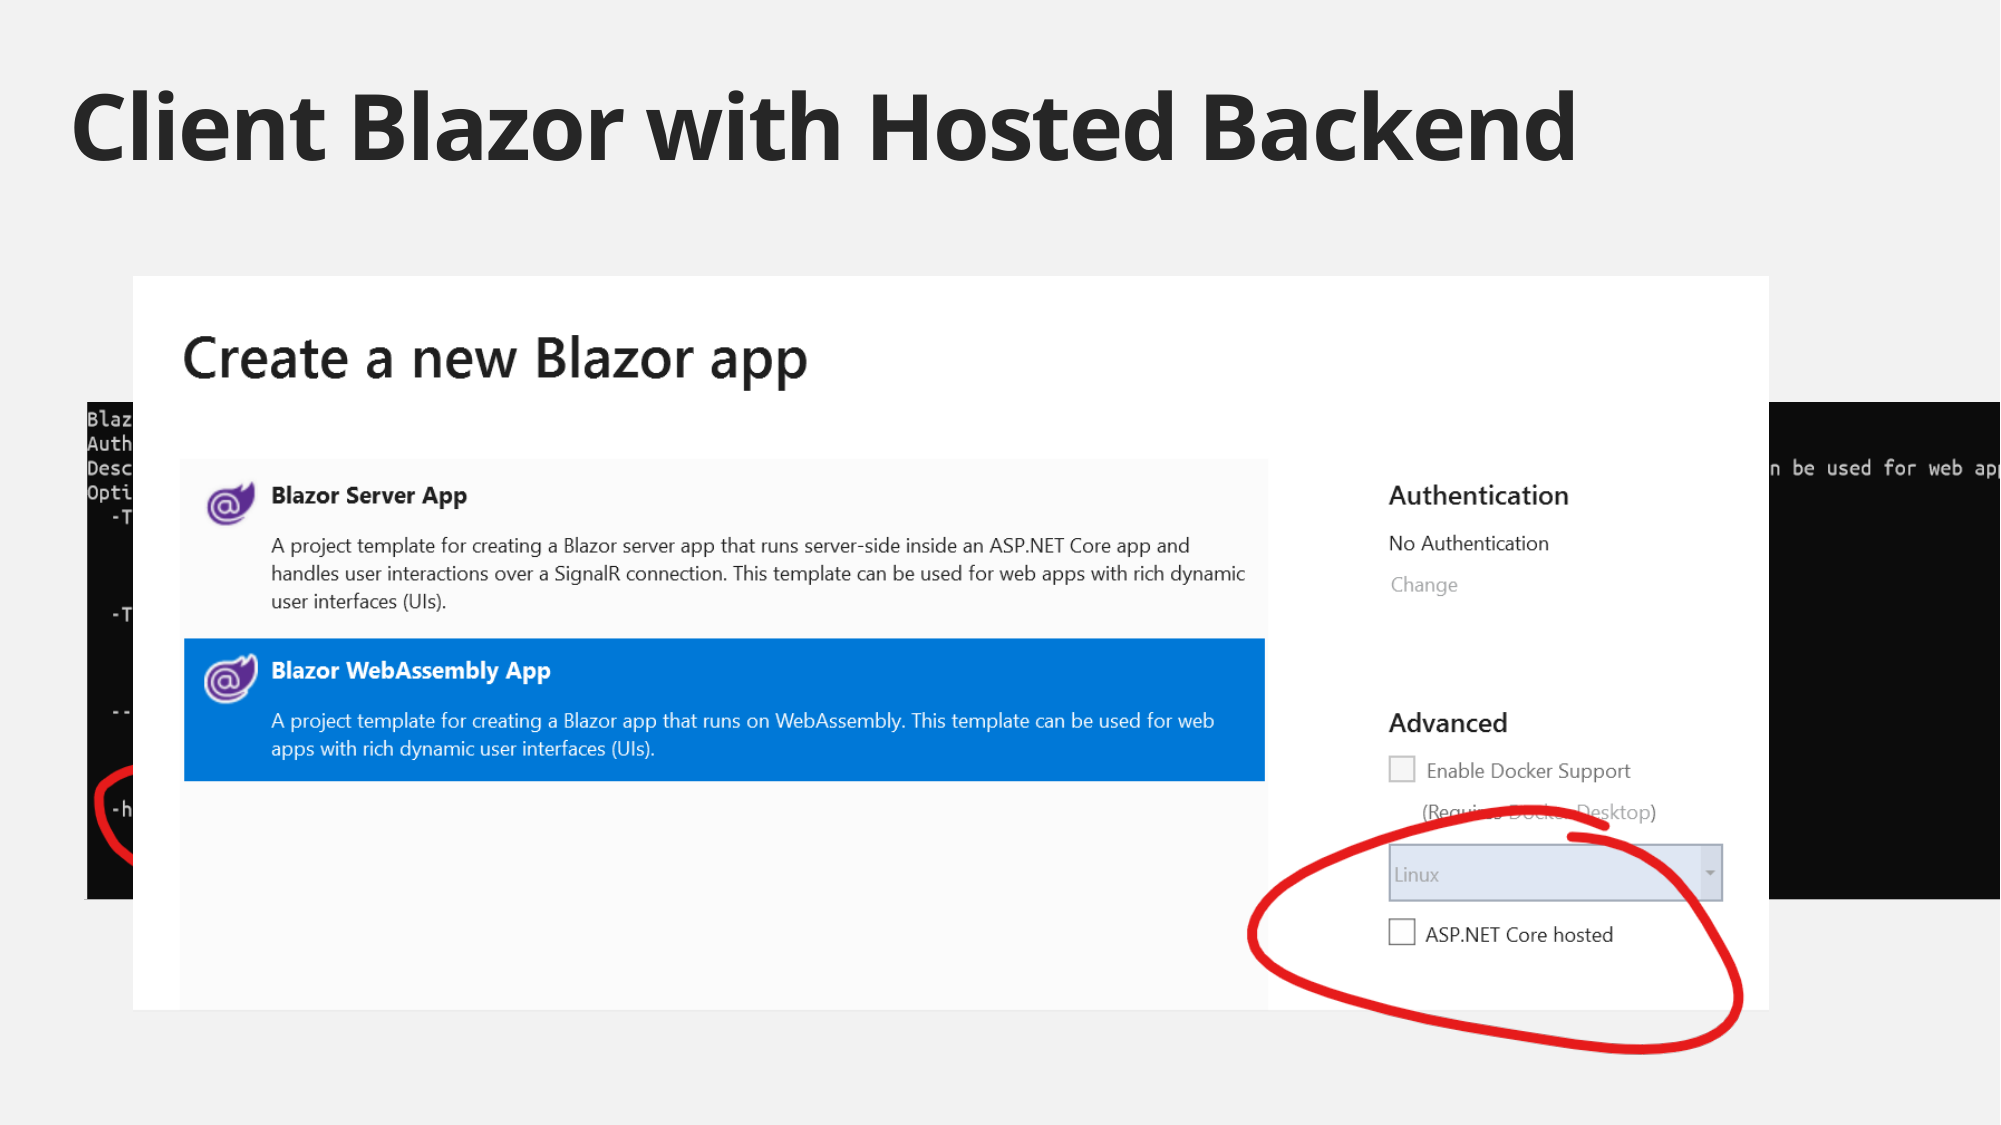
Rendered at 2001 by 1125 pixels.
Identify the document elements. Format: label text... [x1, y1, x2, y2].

title Client Blazor with Hosted Backend [55, 53, 1945, 209]
picture [84, 276, 2000, 1059]
